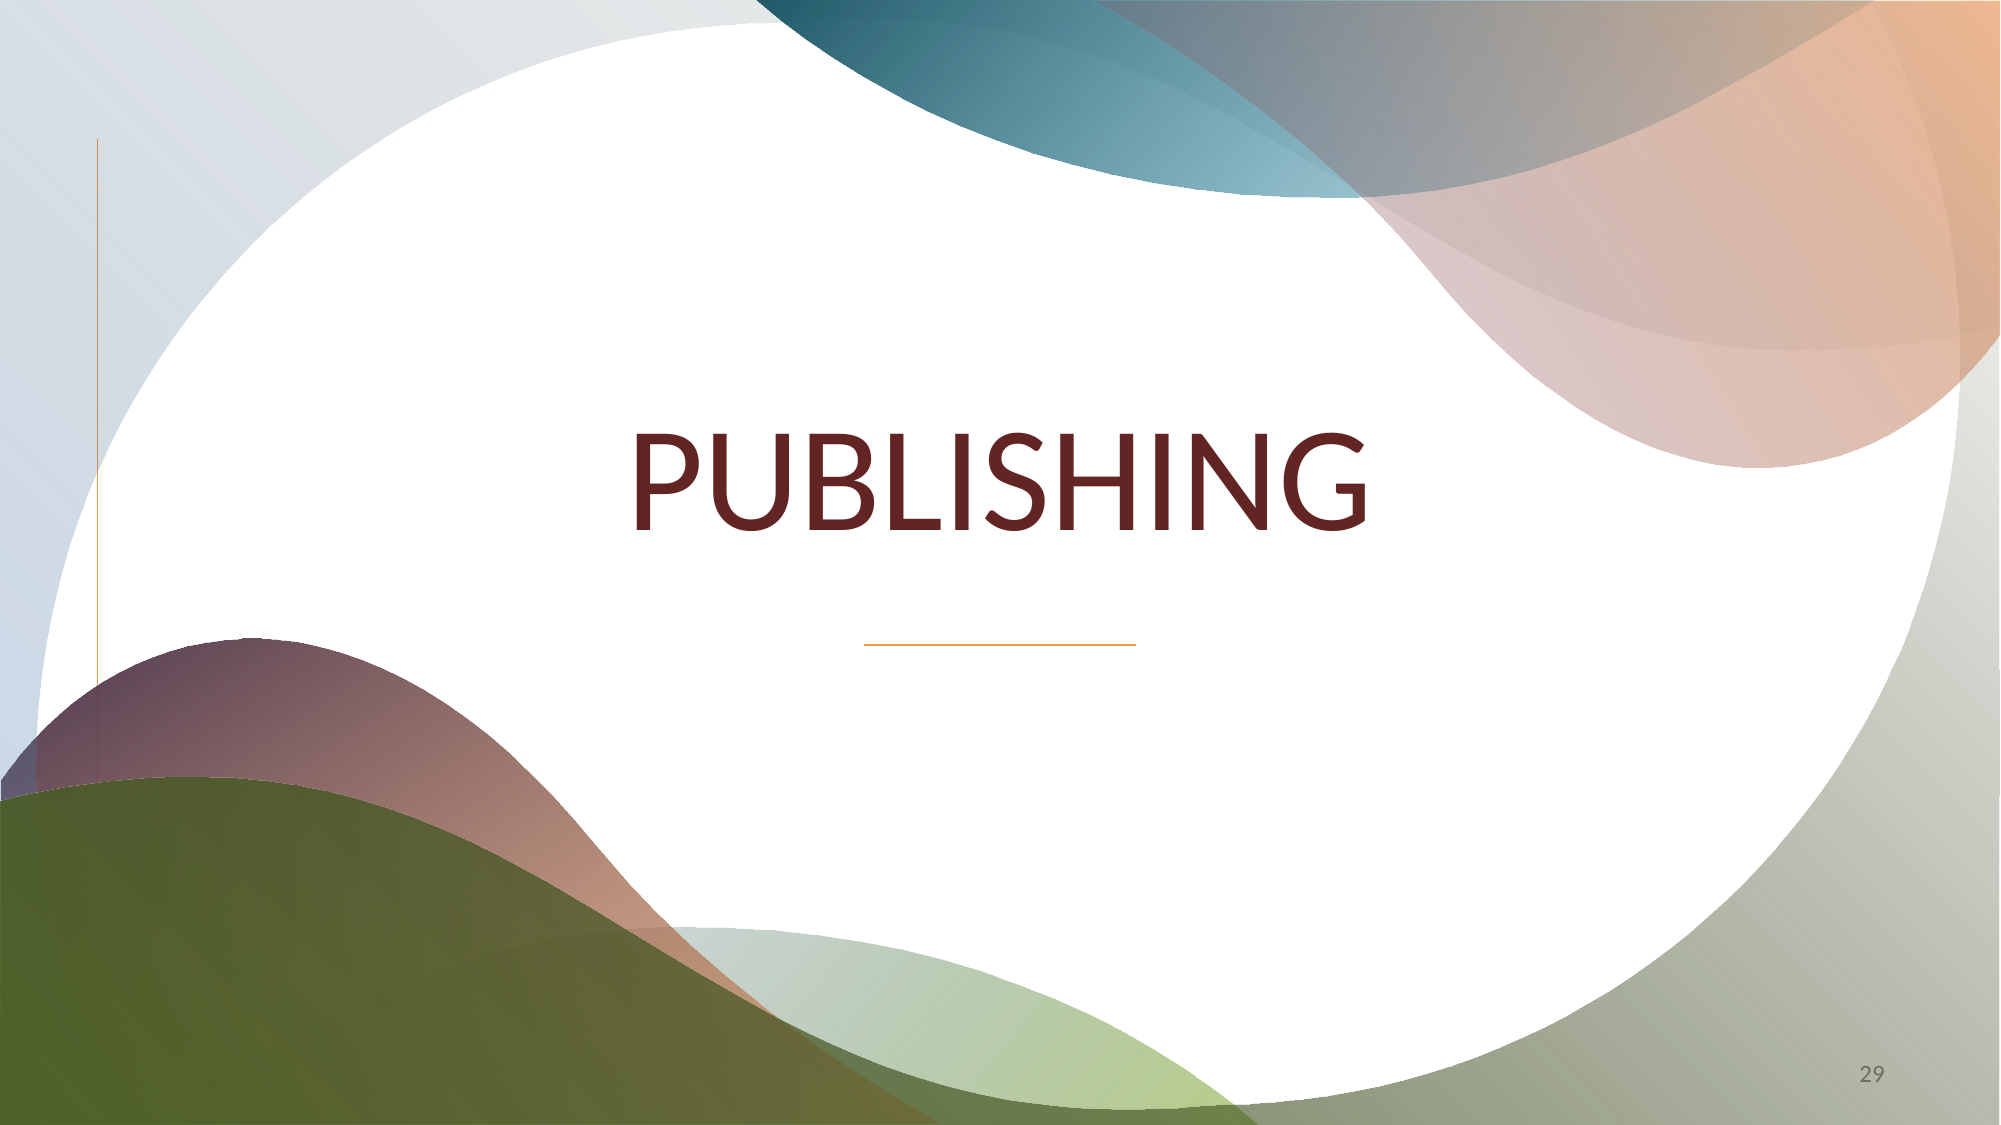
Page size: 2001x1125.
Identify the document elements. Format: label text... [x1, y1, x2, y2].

title PUBLISHING [150, 349, 1850, 591]
slide_number 29 [1433, 1042, 1900, 1103]
